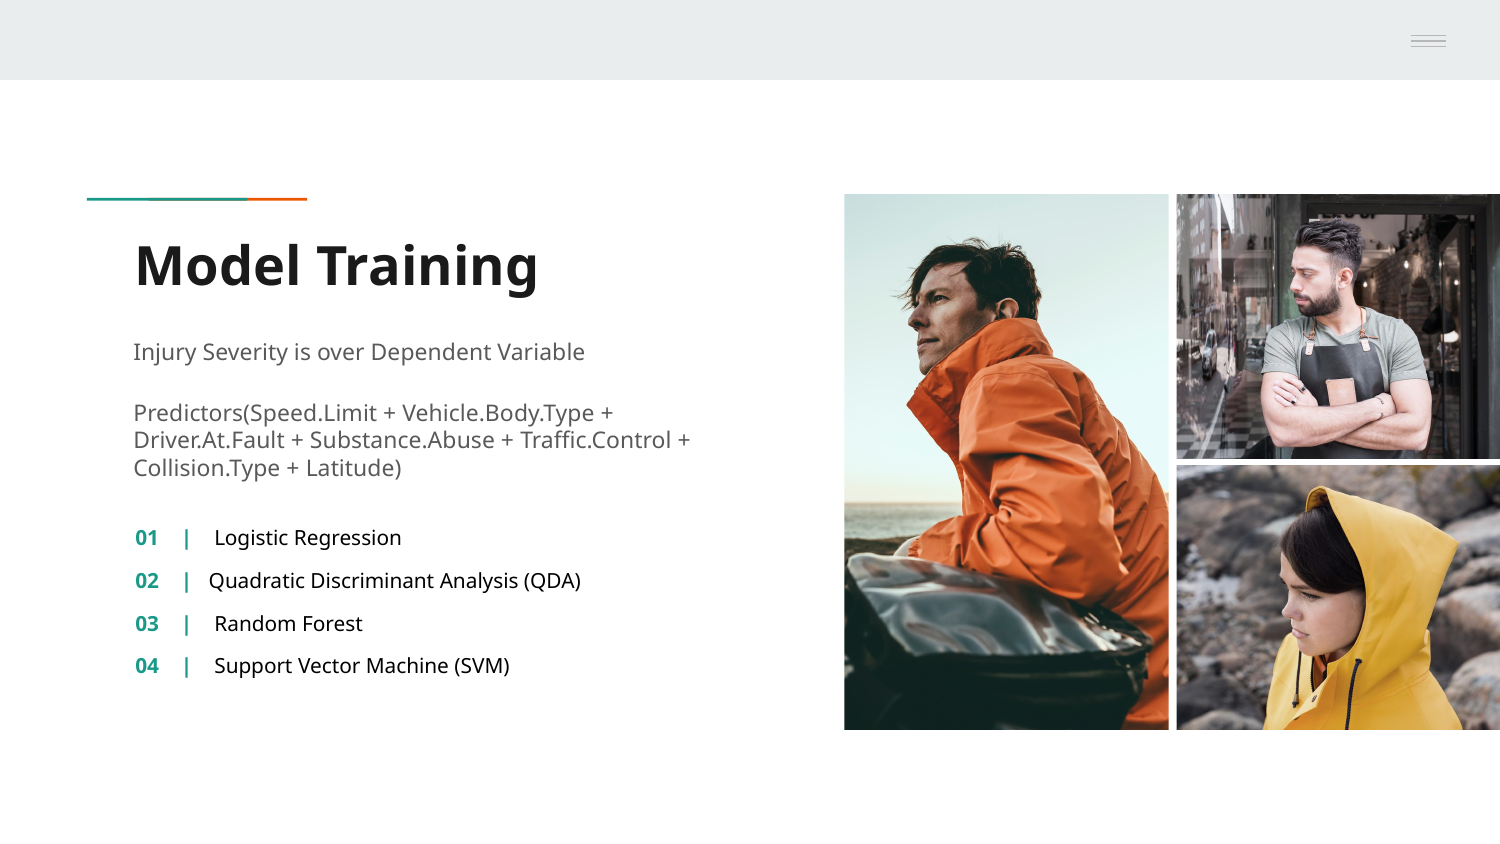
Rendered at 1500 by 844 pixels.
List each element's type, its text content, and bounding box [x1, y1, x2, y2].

text_box 01 | Logistic Regression [120, 505, 717, 548]
picture [843, 194, 1169, 730]
text_box 03 | Random Forest [120, 591, 717, 634]
text_box 02 | Quadratic Discriminant Analysis (QDA) [120, 548, 717, 591]
text_box 04 | Support Vector Machine (SVM) [120, 634, 717, 678]
list Injury Severity is over Dependent Variable Predictors(Speed.Limit + Vehicle.Body.Type + Driver.At.Fault + Substance.Abuse + Traffic.Control + Collision.Type + Latitude) [118, 322, 715, 497]
title Model Training [119, 216, 717, 310]
picture [1176, 194, 1500, 459]
picture [1176, 464, 1500, 730]
